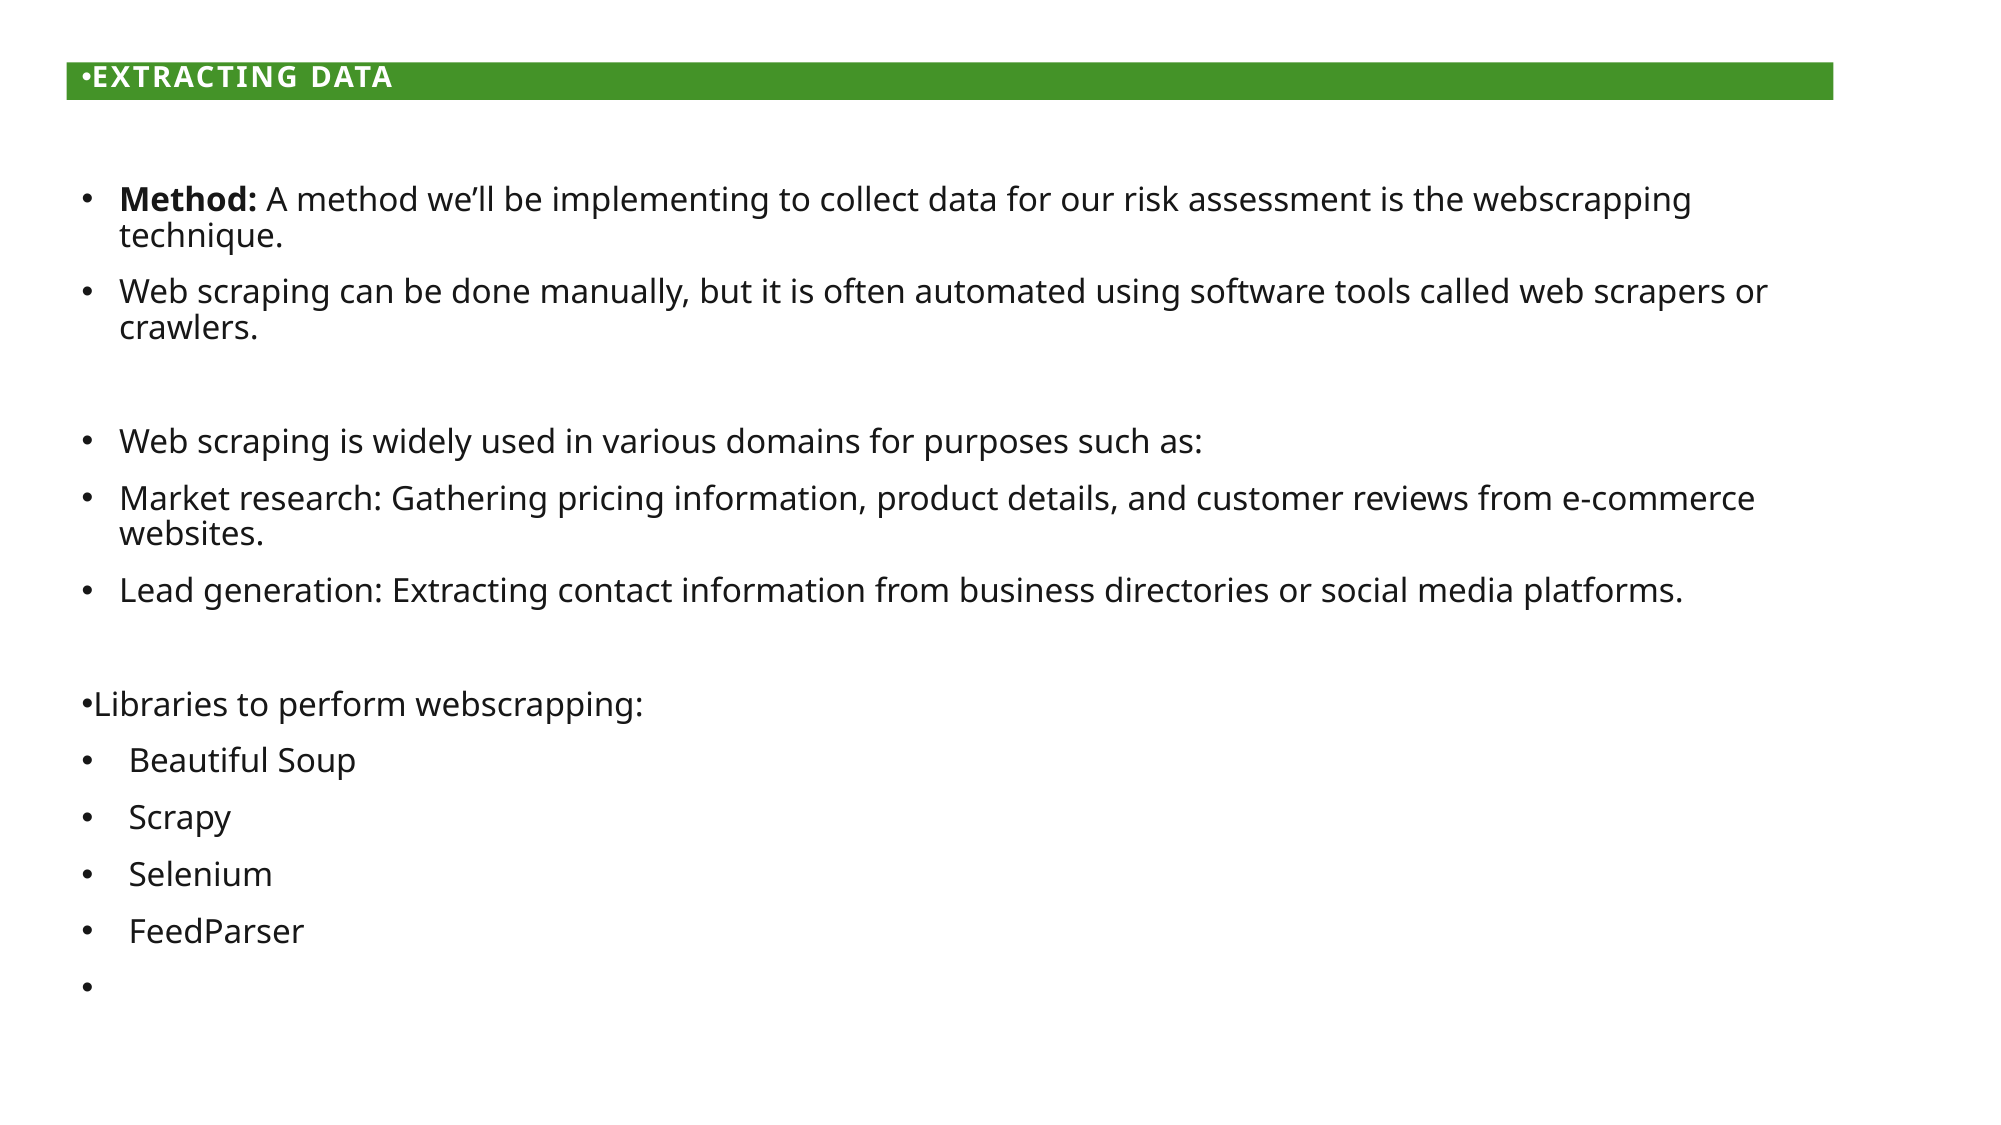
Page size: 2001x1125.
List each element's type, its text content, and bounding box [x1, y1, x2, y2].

list Extracting Data [66, 62, 1834, 100]
list Method: A method we’ll be implementing to collect data for our risk assessment is the webscrapping technique. Web scraping can be done manually, but it is often automated using software tools called web scrapers or crawlers. Web scraping is widely used in various domains for purposes such as: Market research: Gathering pricing information, product details, and customer reviews from e-commerce websites. Lead generation: Extracting contact information from business directories or social media platforms. Libraries to perform webscrapping: Beautiful Soup Scrapy Selenium FeedParser [66, 174, 1834, 1000]
